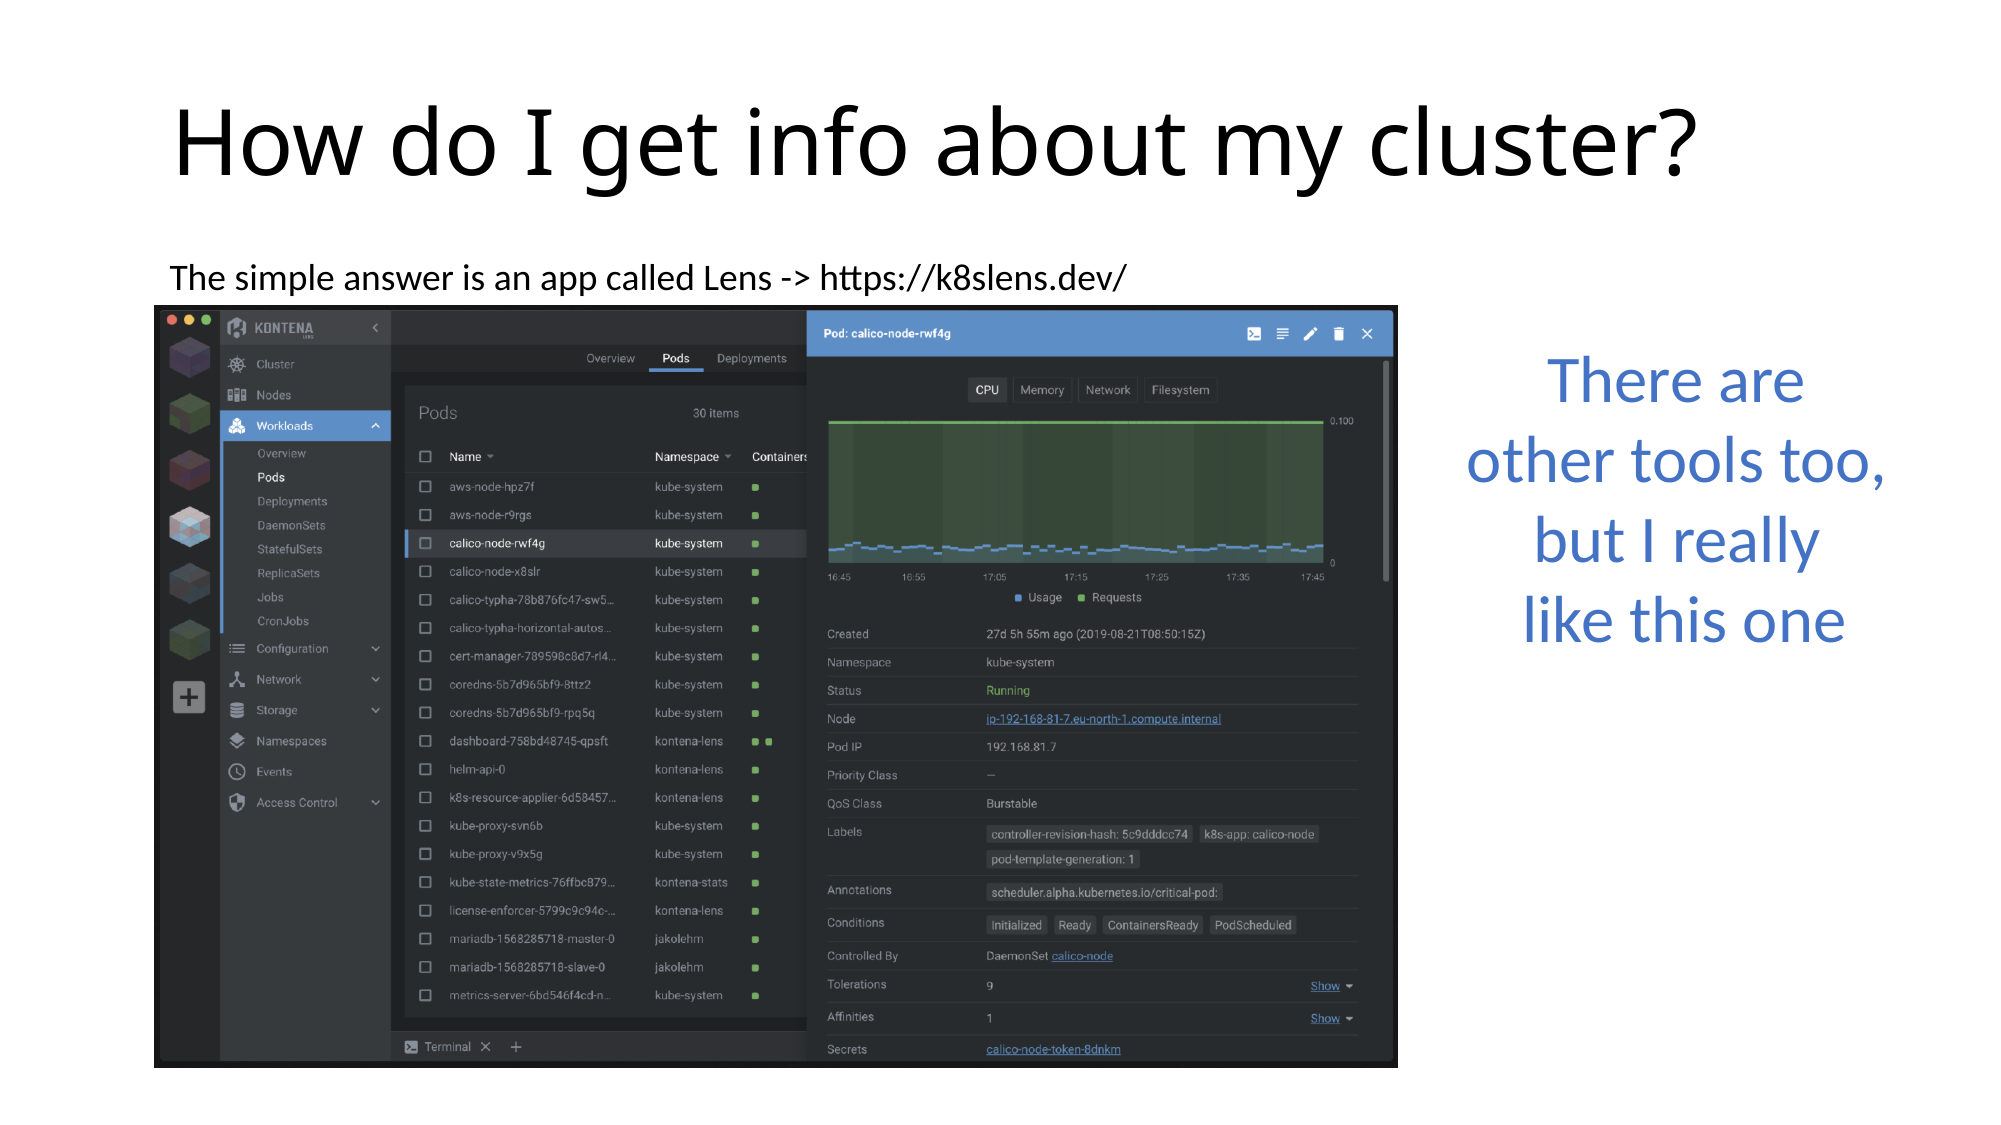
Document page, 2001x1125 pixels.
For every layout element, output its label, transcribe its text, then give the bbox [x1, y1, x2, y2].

text_box There are other tools too, but I really like this one [1451, 327, 1918, 663]
picture [154, 305, 1398, 1068]
text_box The simple answer is an app called Lens -> https://k8slens.dev/ [154, 245, 1398, 305]
title How do I get info about my cluster? [156, 36, 1882, 255]
